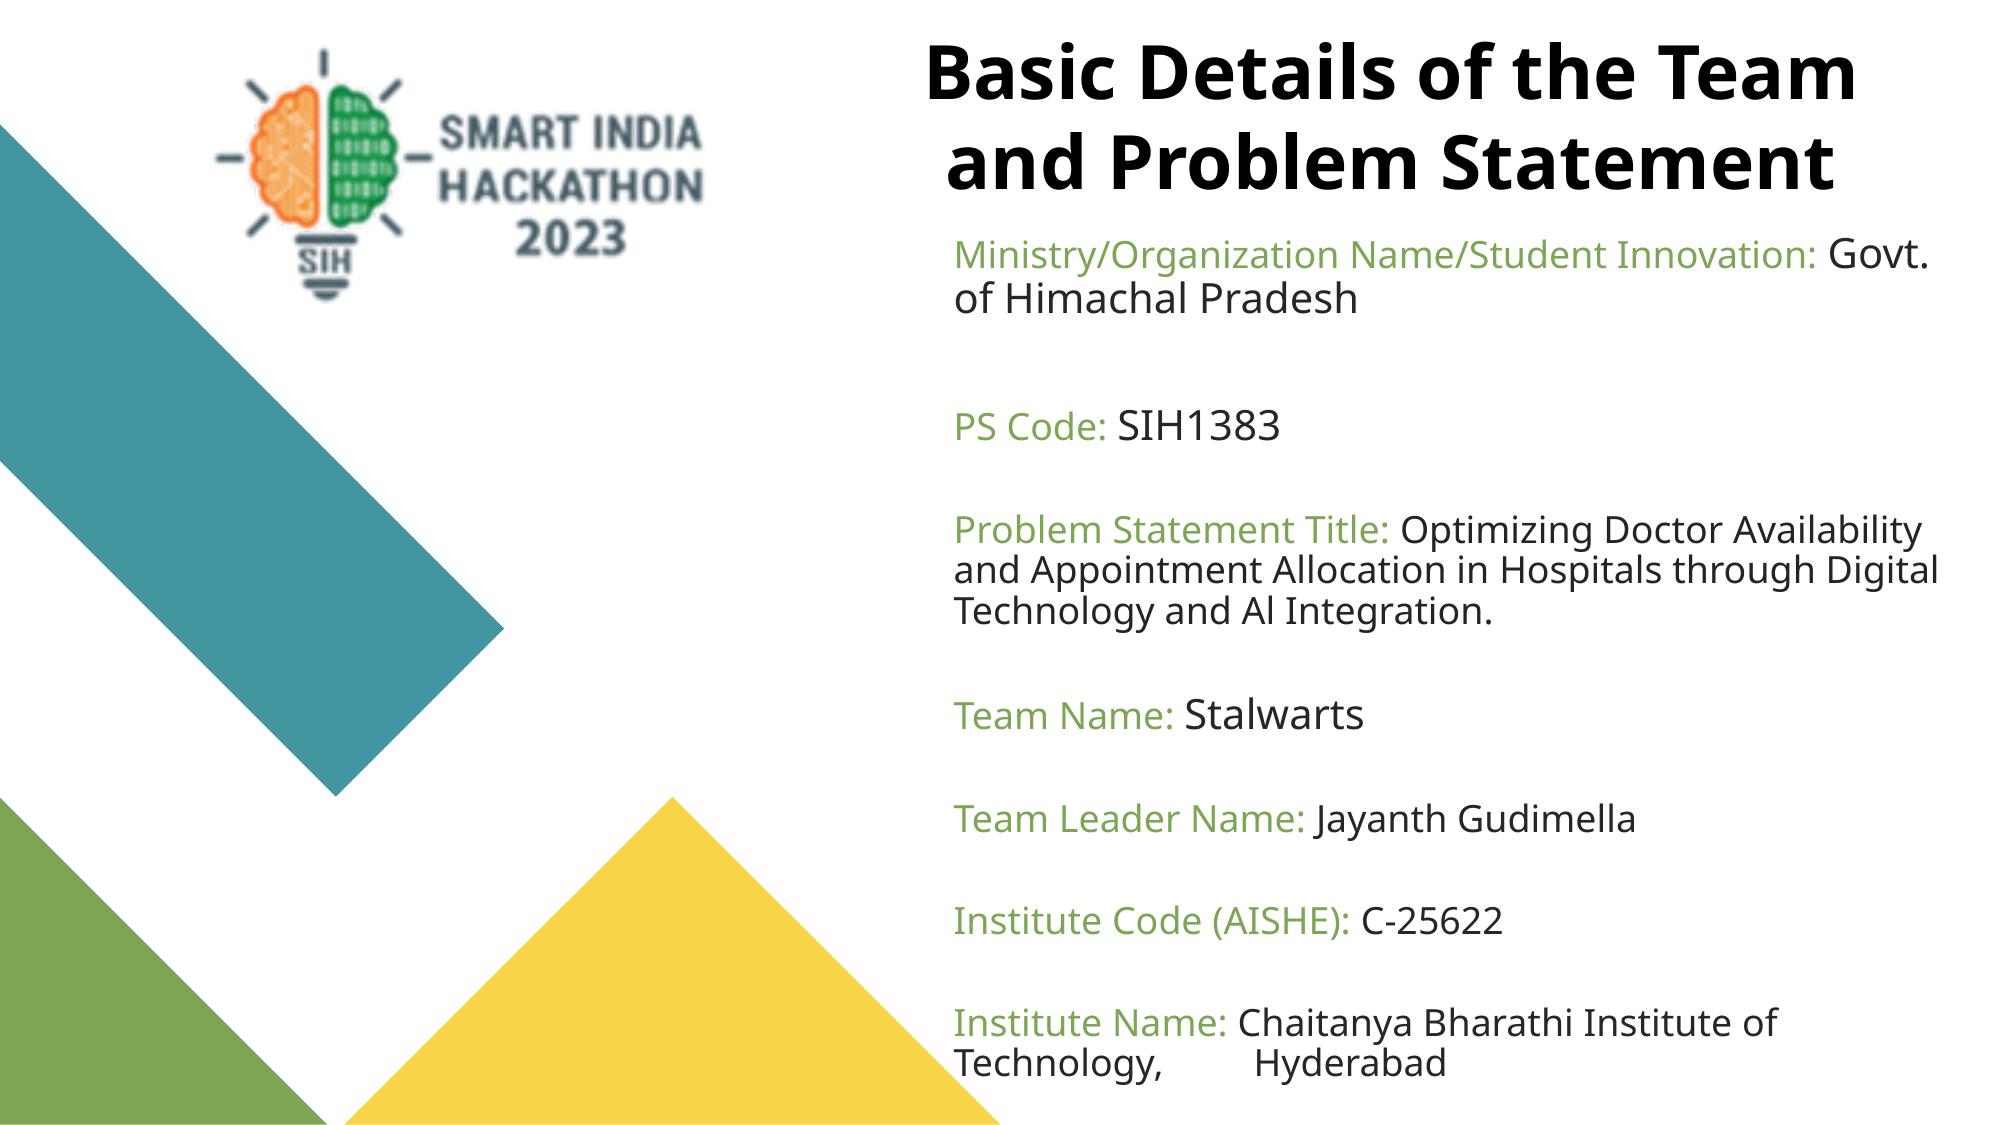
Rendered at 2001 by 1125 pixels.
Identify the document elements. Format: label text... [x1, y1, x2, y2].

list Ministry/Organization Name/Student Innovation: Govt. of Himachal Pradesh PS Code: SIH1383 Problem Statement Title: Optimizing Doctor Availability and Appointment Allocation in Hospitals through Digital Technology and Al Integration. Team Name: Stalwarts Team Leader Name: Jayanth Gudimella Institute Code (AISHE): C-25622 Institute Name: Chaitanya Bharathi Institute of Technology, Hyderabad Theme Name: [953, 232, 1946, 1041]
picture [198, 41, 746, 316]
title Basic Details of the Team and Problem Statement [861, 24, 1922, 214]
